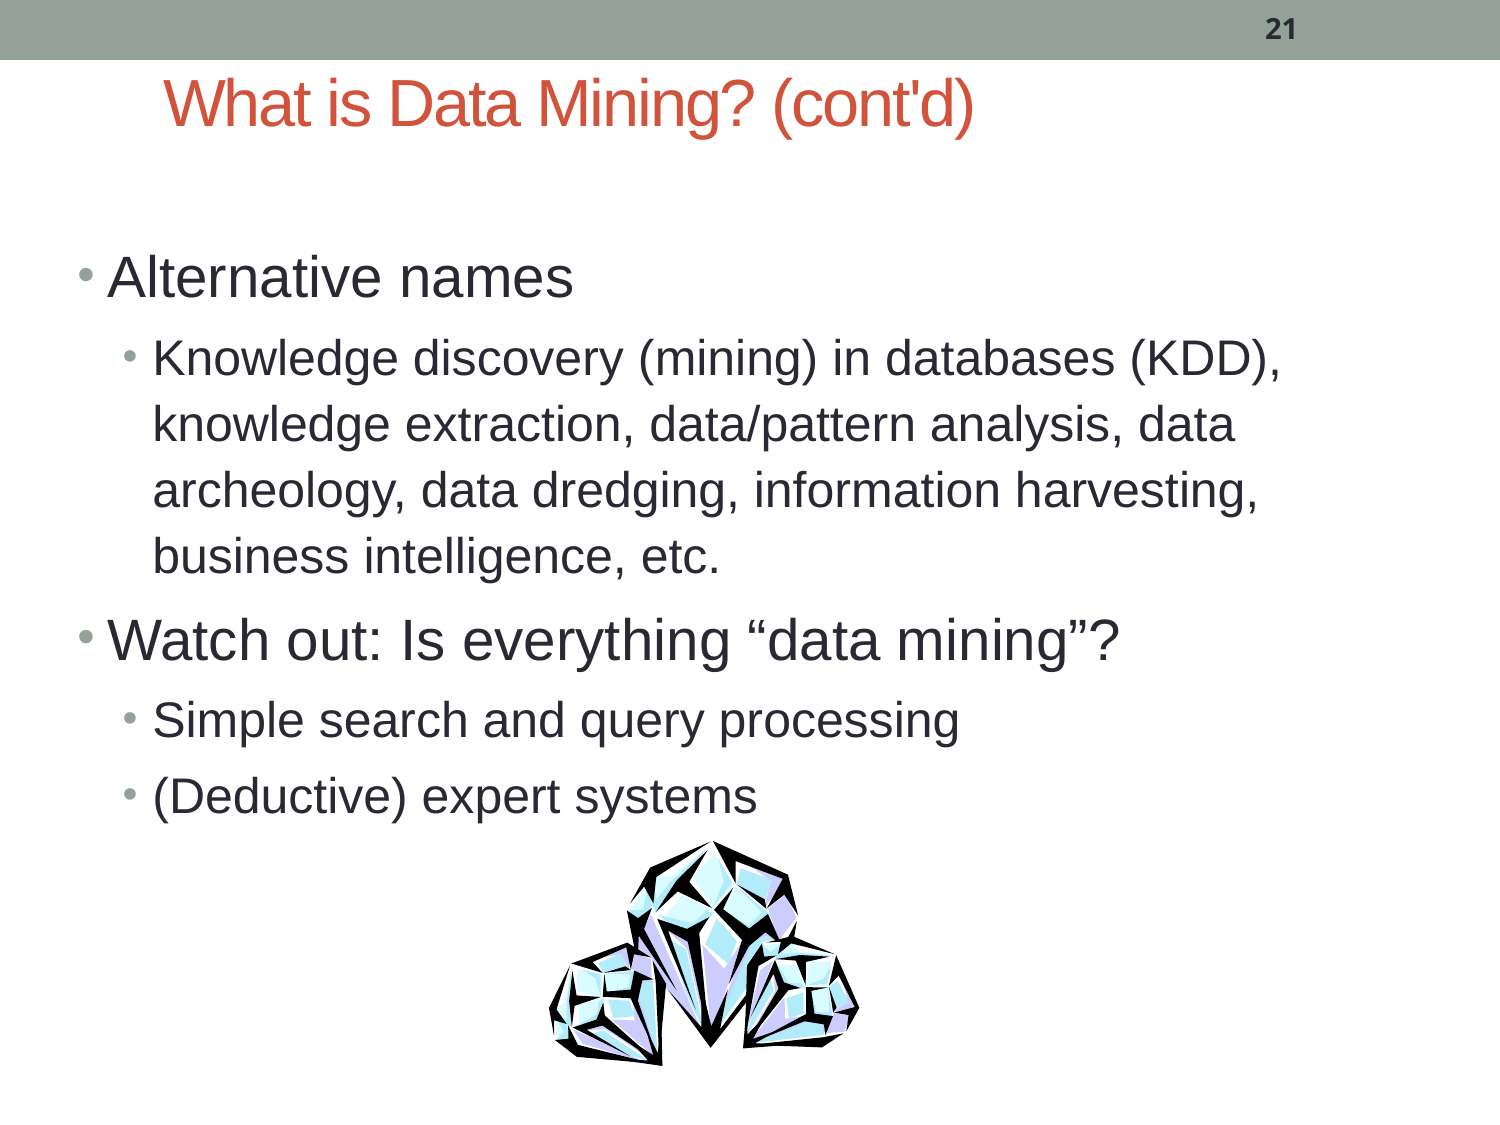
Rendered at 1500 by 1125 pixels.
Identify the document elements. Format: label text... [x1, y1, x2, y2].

title What is Data Mining? (cont'd) [147, 49, 1263, 151]
list Alternative names Knowledge discovery (mining) in databases (KDD), knowledge extraction, data/pattern analysis, data archeology, data dredging, information harvesting, business intelligence, etc. Watch out: Is everything “data mining”? Simple search and query processing (Deductive) expert systems [62, 224, 1400, 1063]
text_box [548, 838, 862, 1069]
slide_number 21 [1250, 3, 1425, 57]
